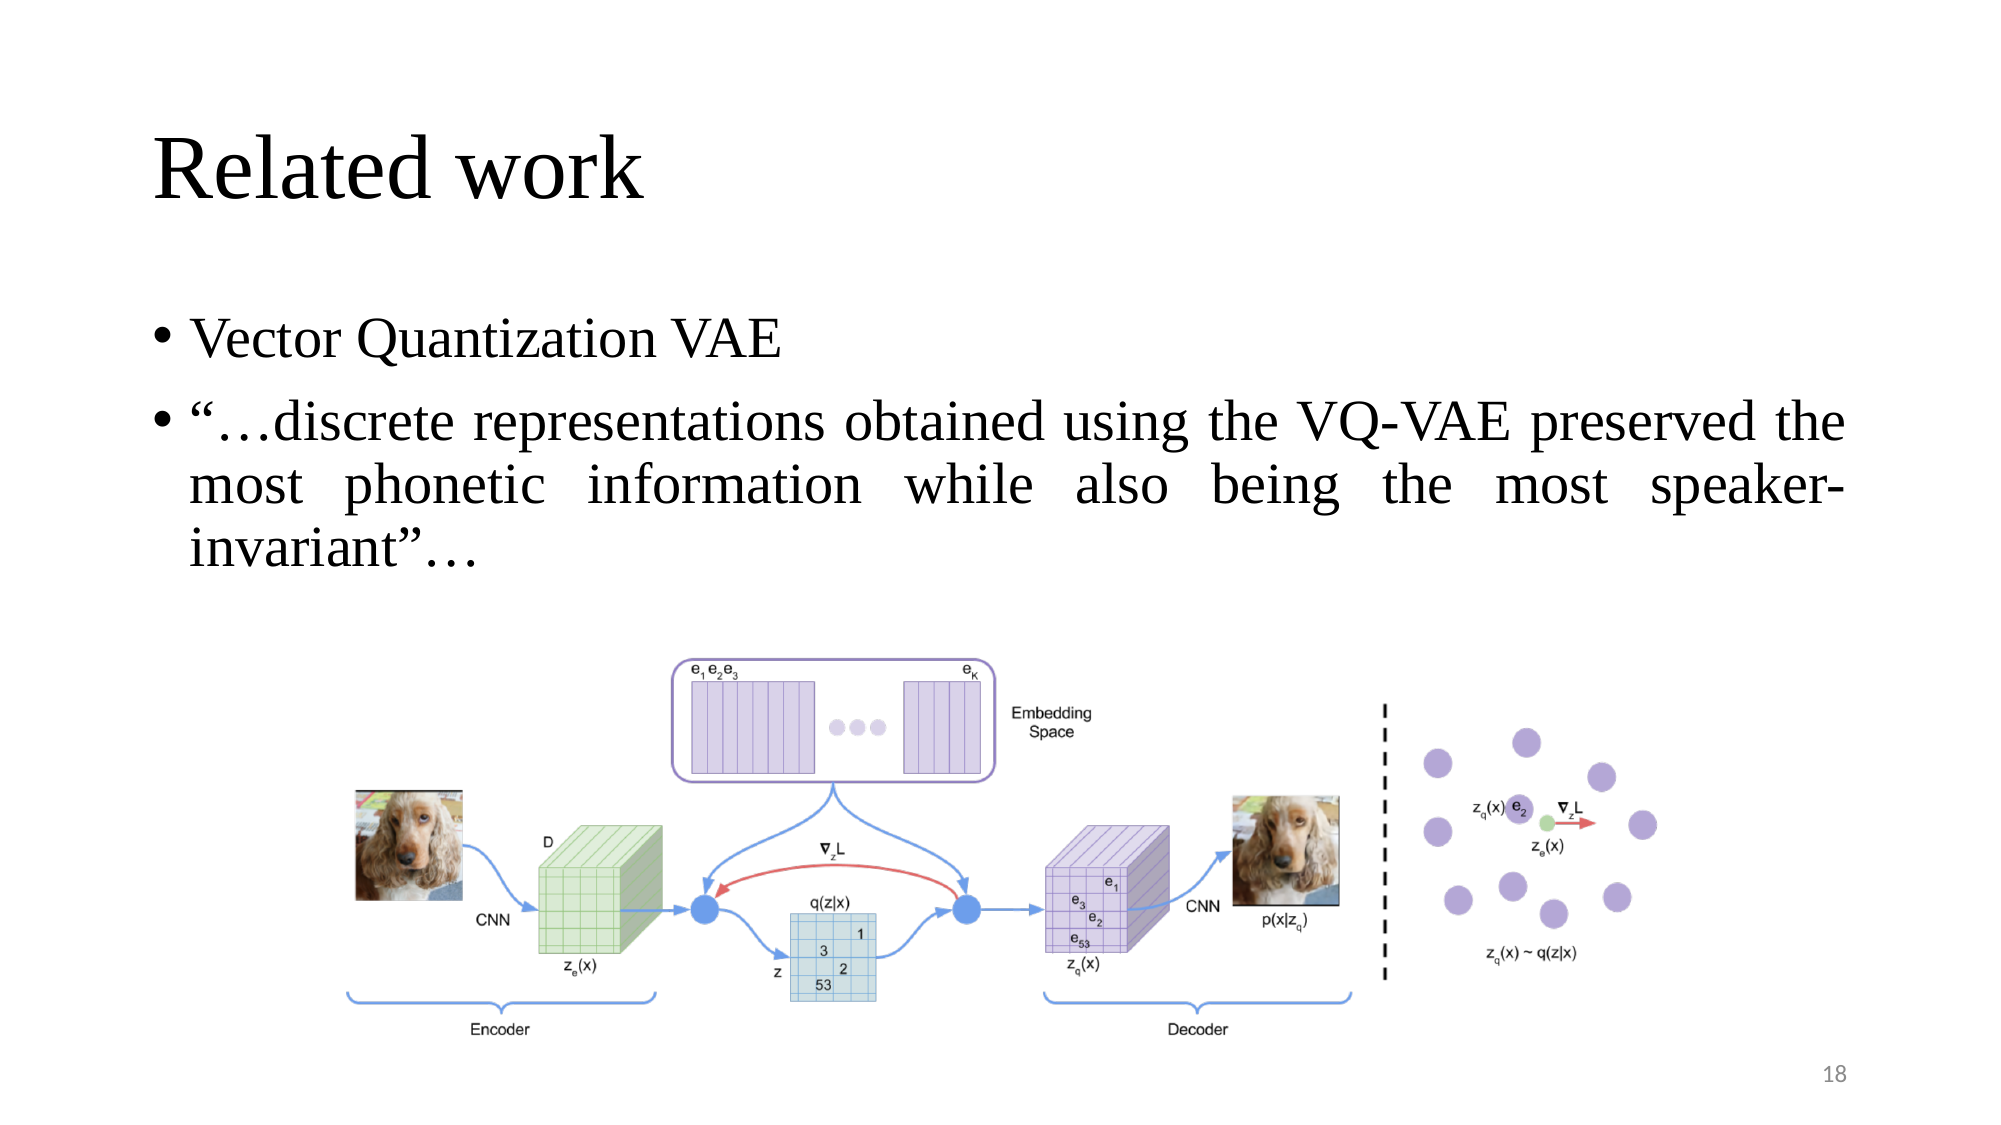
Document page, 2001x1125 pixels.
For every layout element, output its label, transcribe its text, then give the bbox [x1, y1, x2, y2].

slide_number 18 [1412, 1042, 1863, 1103]
list Vector Quantization VAE “…discrete representations obtained using the VQ-VAE preserved the most phonetic information while also being the most speaker-invariant”… [137, 299, 1863, 1014]
title Related work [137, 59, 1863, 278]
picture [301, 601, 1699, 1043]
